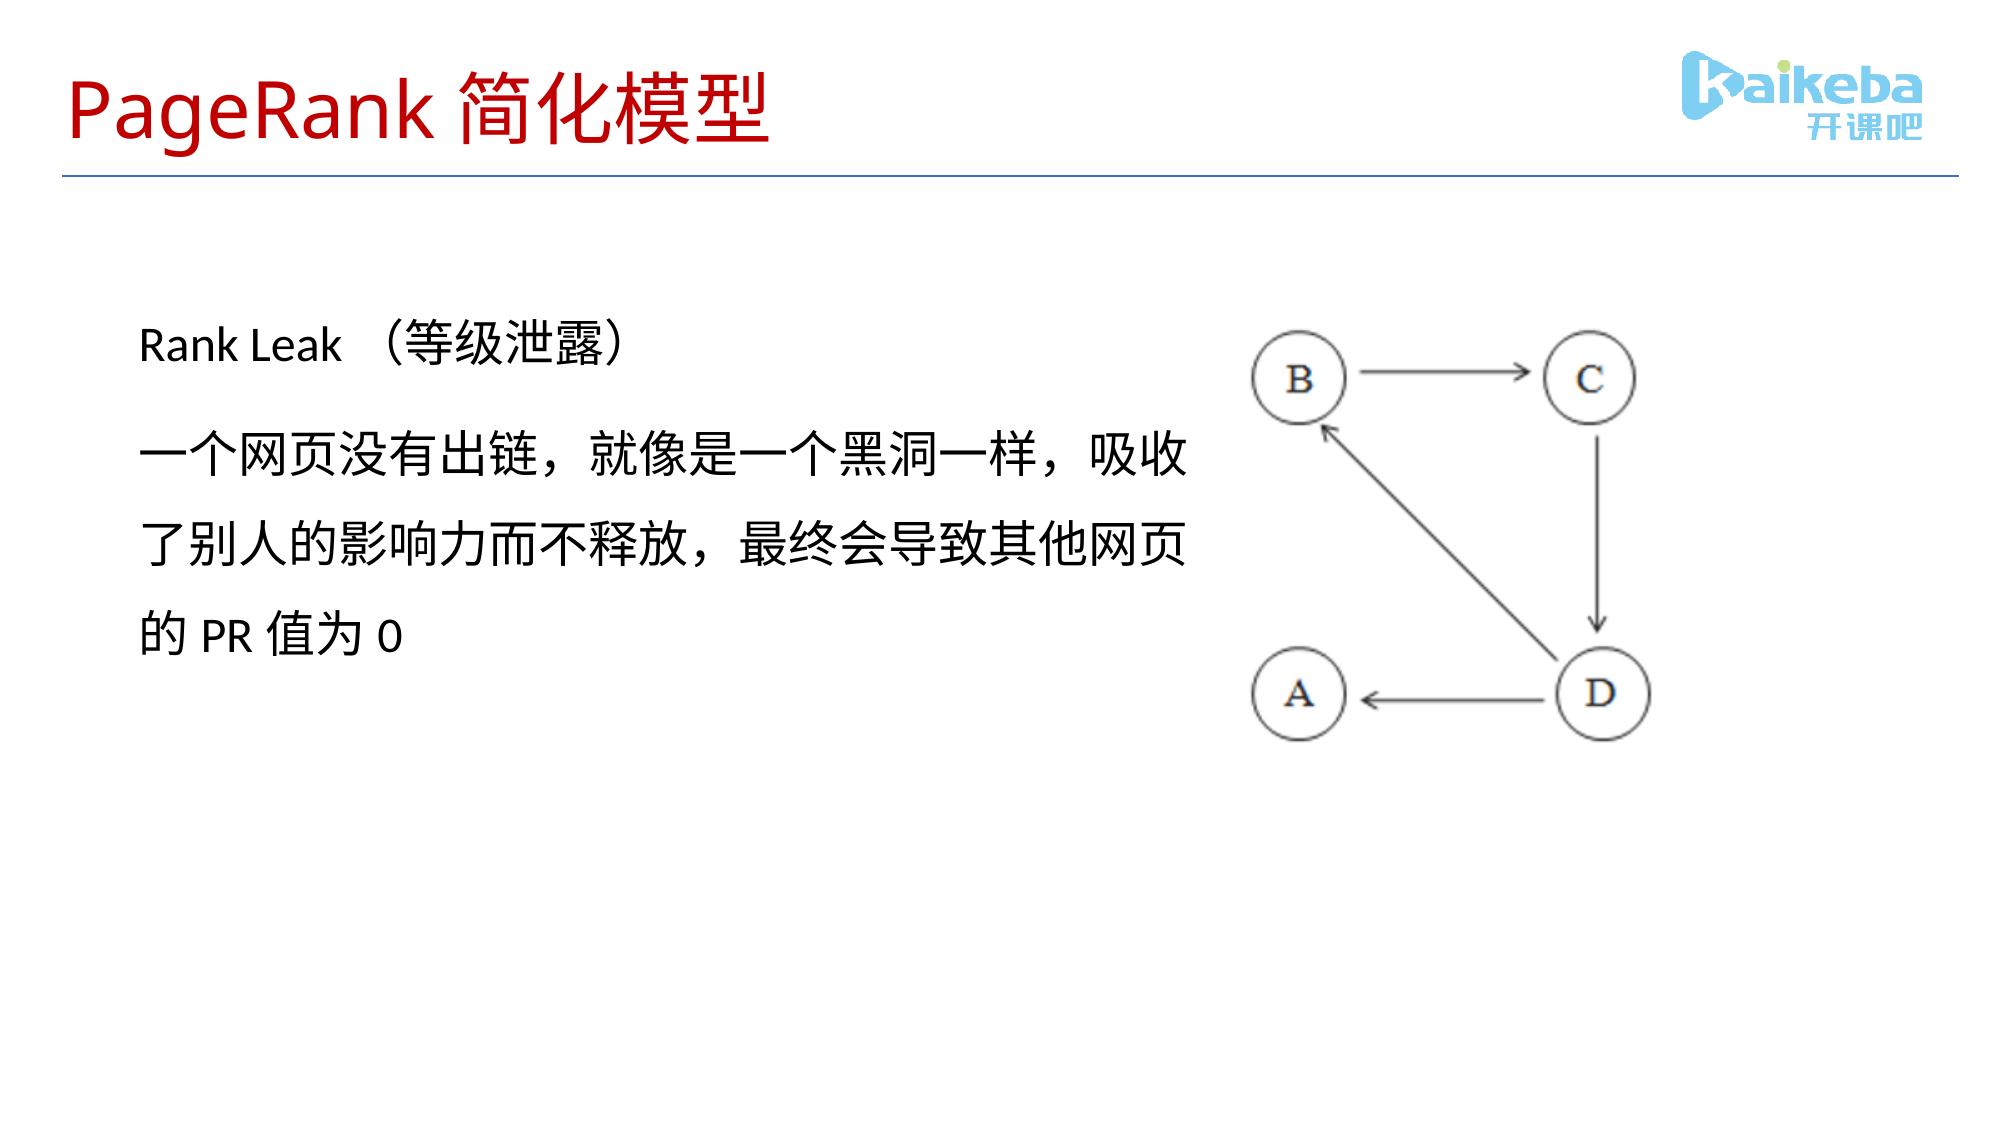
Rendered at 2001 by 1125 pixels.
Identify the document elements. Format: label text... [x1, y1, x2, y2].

title PageRank简化模型 [57, 59, 1728, 167]
text_box Rank Leak（等级泄露） 一个网页没有出链，就像是一个黑洞一样，吸收了别人的影响力而不释放，最终会导致其他网页的PR值为0 [131, 274, 1209, 851]
picture [1236, 318, 1660, 748]
